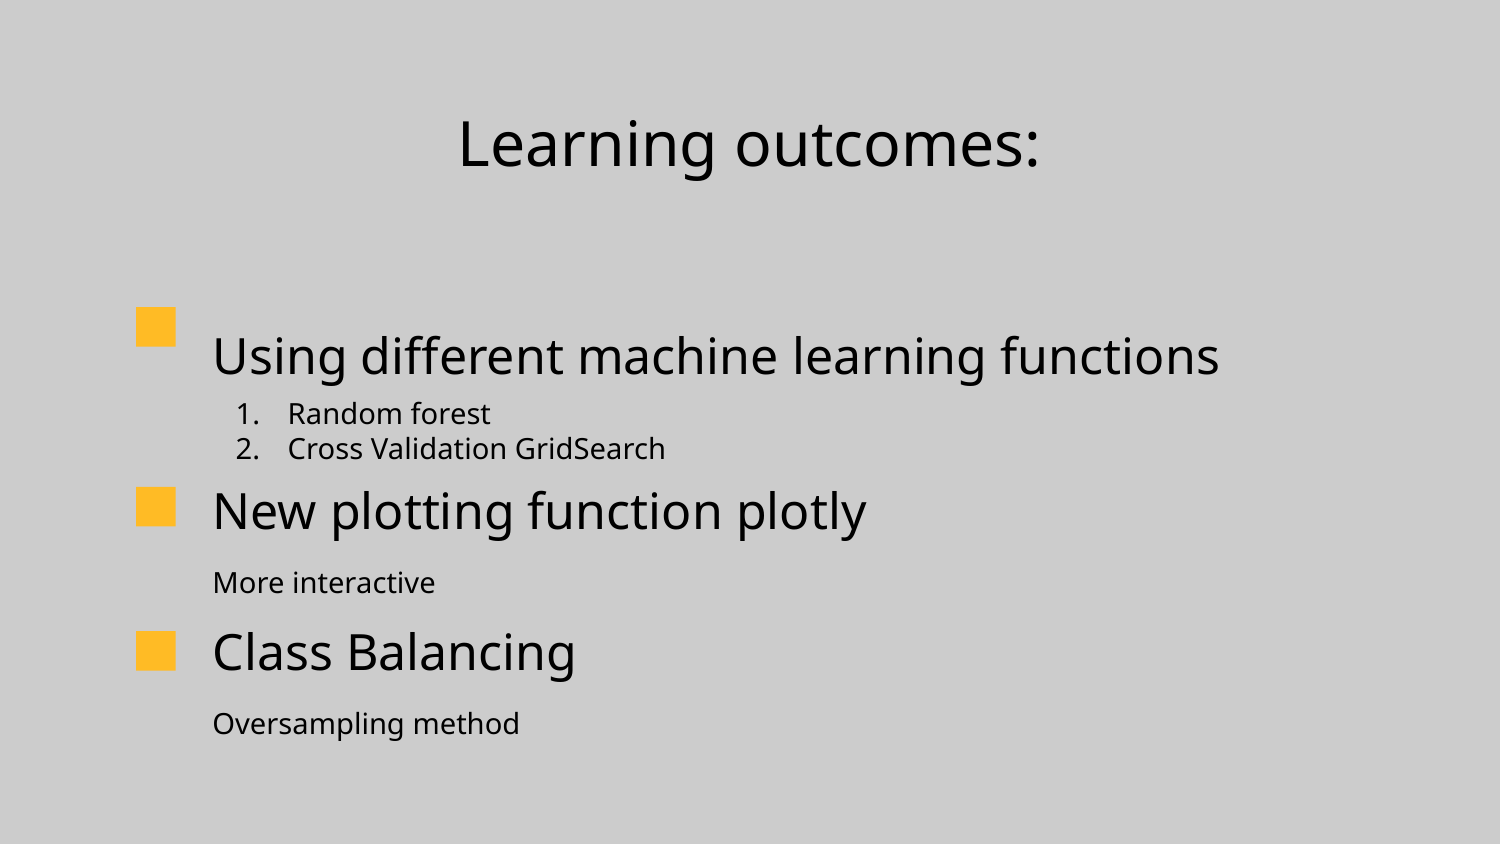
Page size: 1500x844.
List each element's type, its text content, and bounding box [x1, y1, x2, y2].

text_box Using different machine learning functions [197, 273, 1295, 400]
text_box New plotting function plotly [197, 498, 1500, 554]
title Learning outcomes: [118, 88, 1382, 167]
text_box Oversampling method [197, 696, 546, 773]
text_box Class Balancing [197, 639, 1500, 696]
text_box Random forest Cross Validation GridSearch [197, 400, 1295, 498]
text_box [136, 307, 176, 347]
text_box More interactive [197, 554, 546, 632]
text_box [136, 631, 176, 671]
text_box [136, 486, 176, 527]
